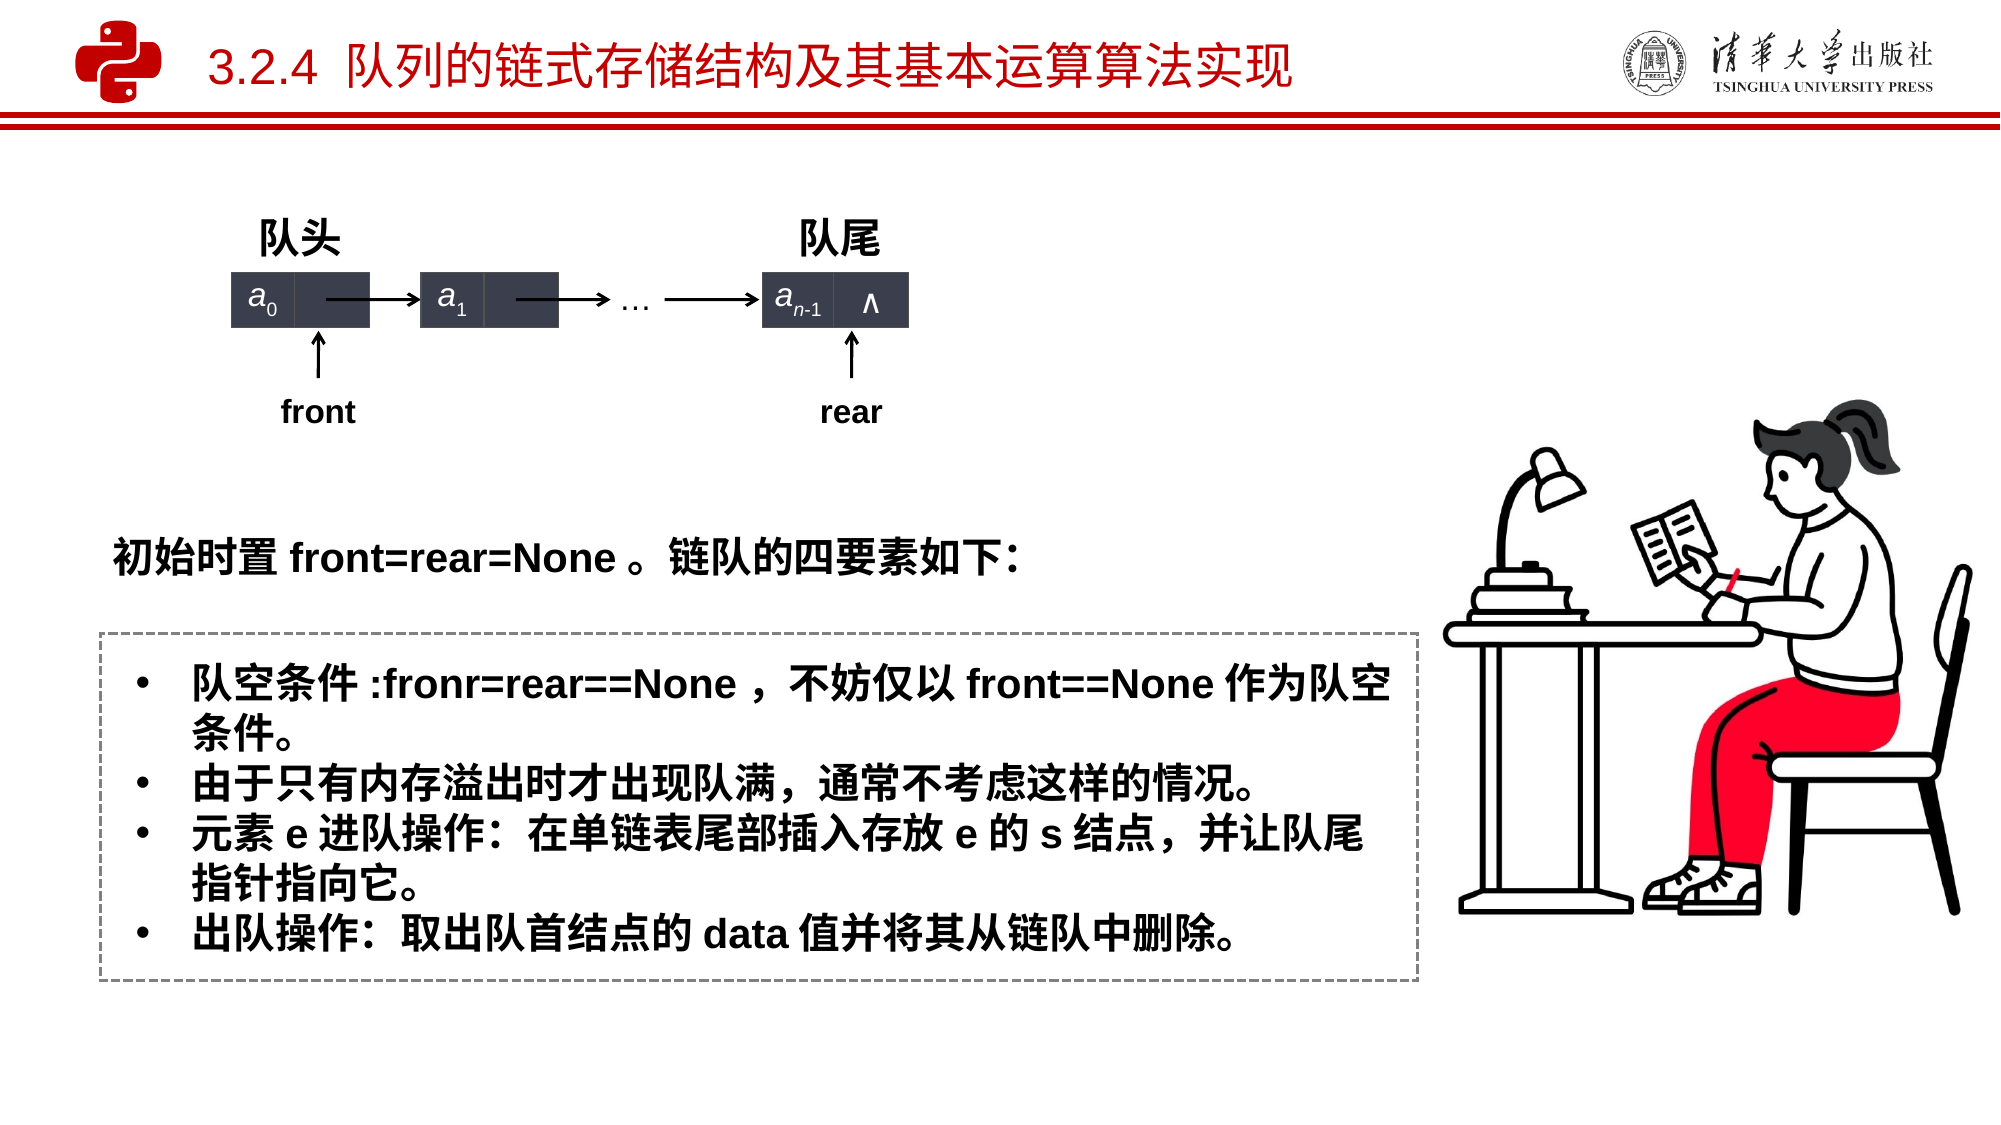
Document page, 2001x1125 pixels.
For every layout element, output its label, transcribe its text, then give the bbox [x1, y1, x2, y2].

text_box 3.2.4 队列的链式存储结构及其基本运算算法实现 [192, 27, 1310, 103]
text_box [209, 24, 1710, 85]
text_box 初始时置front=rear=None。链队的四要素如下： [97, 523, 1104, 588]
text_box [231, 212, 923, 446]
picture [1421, 361, 1998, 936]
text_box 队空条件:fronr=rear==None，不妨仅以front==None作为队空条件。 由于只有内存溢出时才出现队满，通常不考虑这样的情况。 元素e进队操作：在单链表尾部插入存放e的s结点，并让队尾指针指向它。 出队操作：取出队首结点的data值并将其从链队中删除。 [99, 632, 1419, 982]
